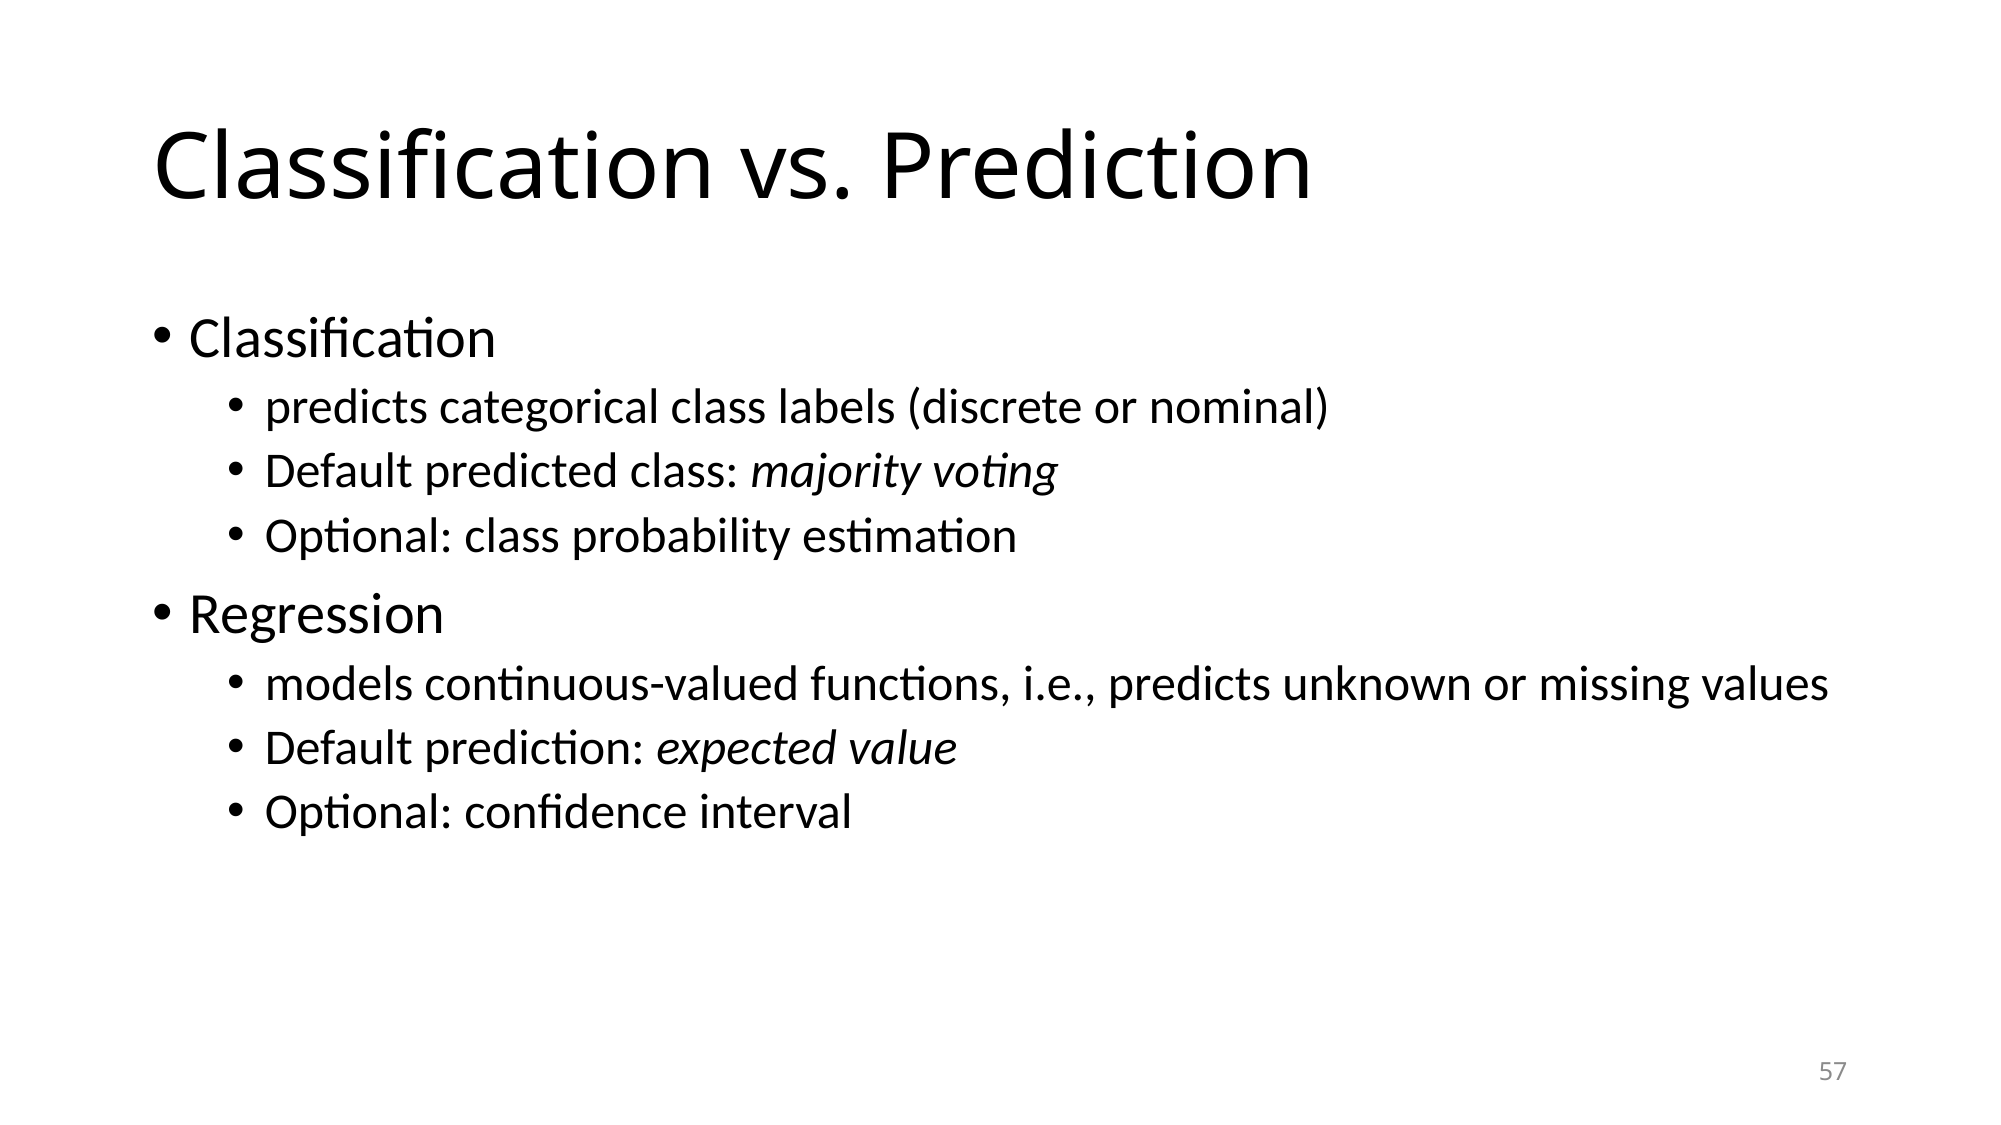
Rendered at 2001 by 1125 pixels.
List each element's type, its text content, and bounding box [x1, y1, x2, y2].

title Classification vs. Prediction [137, 59, 1863, 278]
list Classification predicts categorical class labels (discrete or nominal) Default predicted class: majority voting Optional: class probability estimation Regression models continuous-valued functions, i.e., predicts unknown or missing values Default prediction: expected value Optional: confidence interval [137, 299, 1863, 1014]
slide_number 57 [1412, 1042, 1863, 1103]
